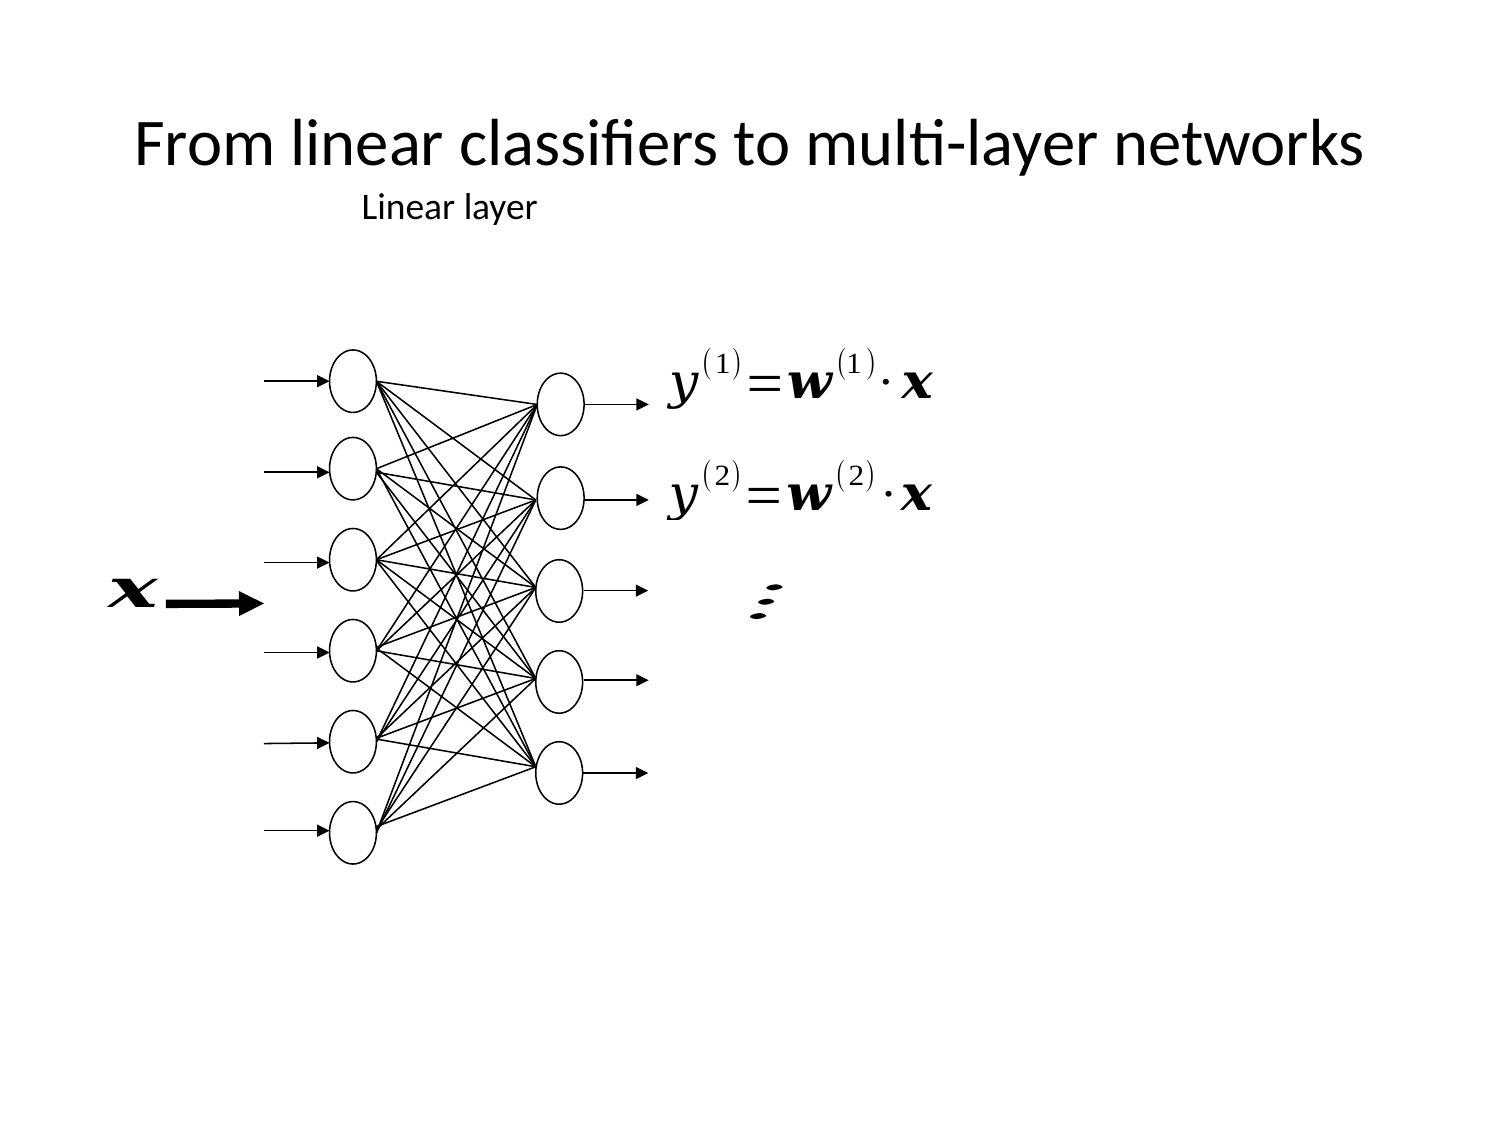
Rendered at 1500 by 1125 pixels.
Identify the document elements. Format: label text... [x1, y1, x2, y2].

text_box [543, 650, 583, 714]
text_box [376, 380, 537, 560]
title From linear classifiers to multi-layer networks [75, 45, 1425, 233]
text_box [543, 466, 585, 530]
text_box [542, 741, 583, 805]
text_box [329, 619, 369, 682]
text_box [376, 560, 537, 768]
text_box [376, 775, 537, 827]
text_box [329, 801, 376, 865]
text_box [329, 437, 369, 500]
text_box [329, 528, 369, 591]
text_box [543, 559, 583, 623]
text_box [329, 349, 377, 413]
text_box Linear layer [346, 175, 553, 235]
text_box [542, 373, 585, 436]
text_box [329, 710, 369, 773]
